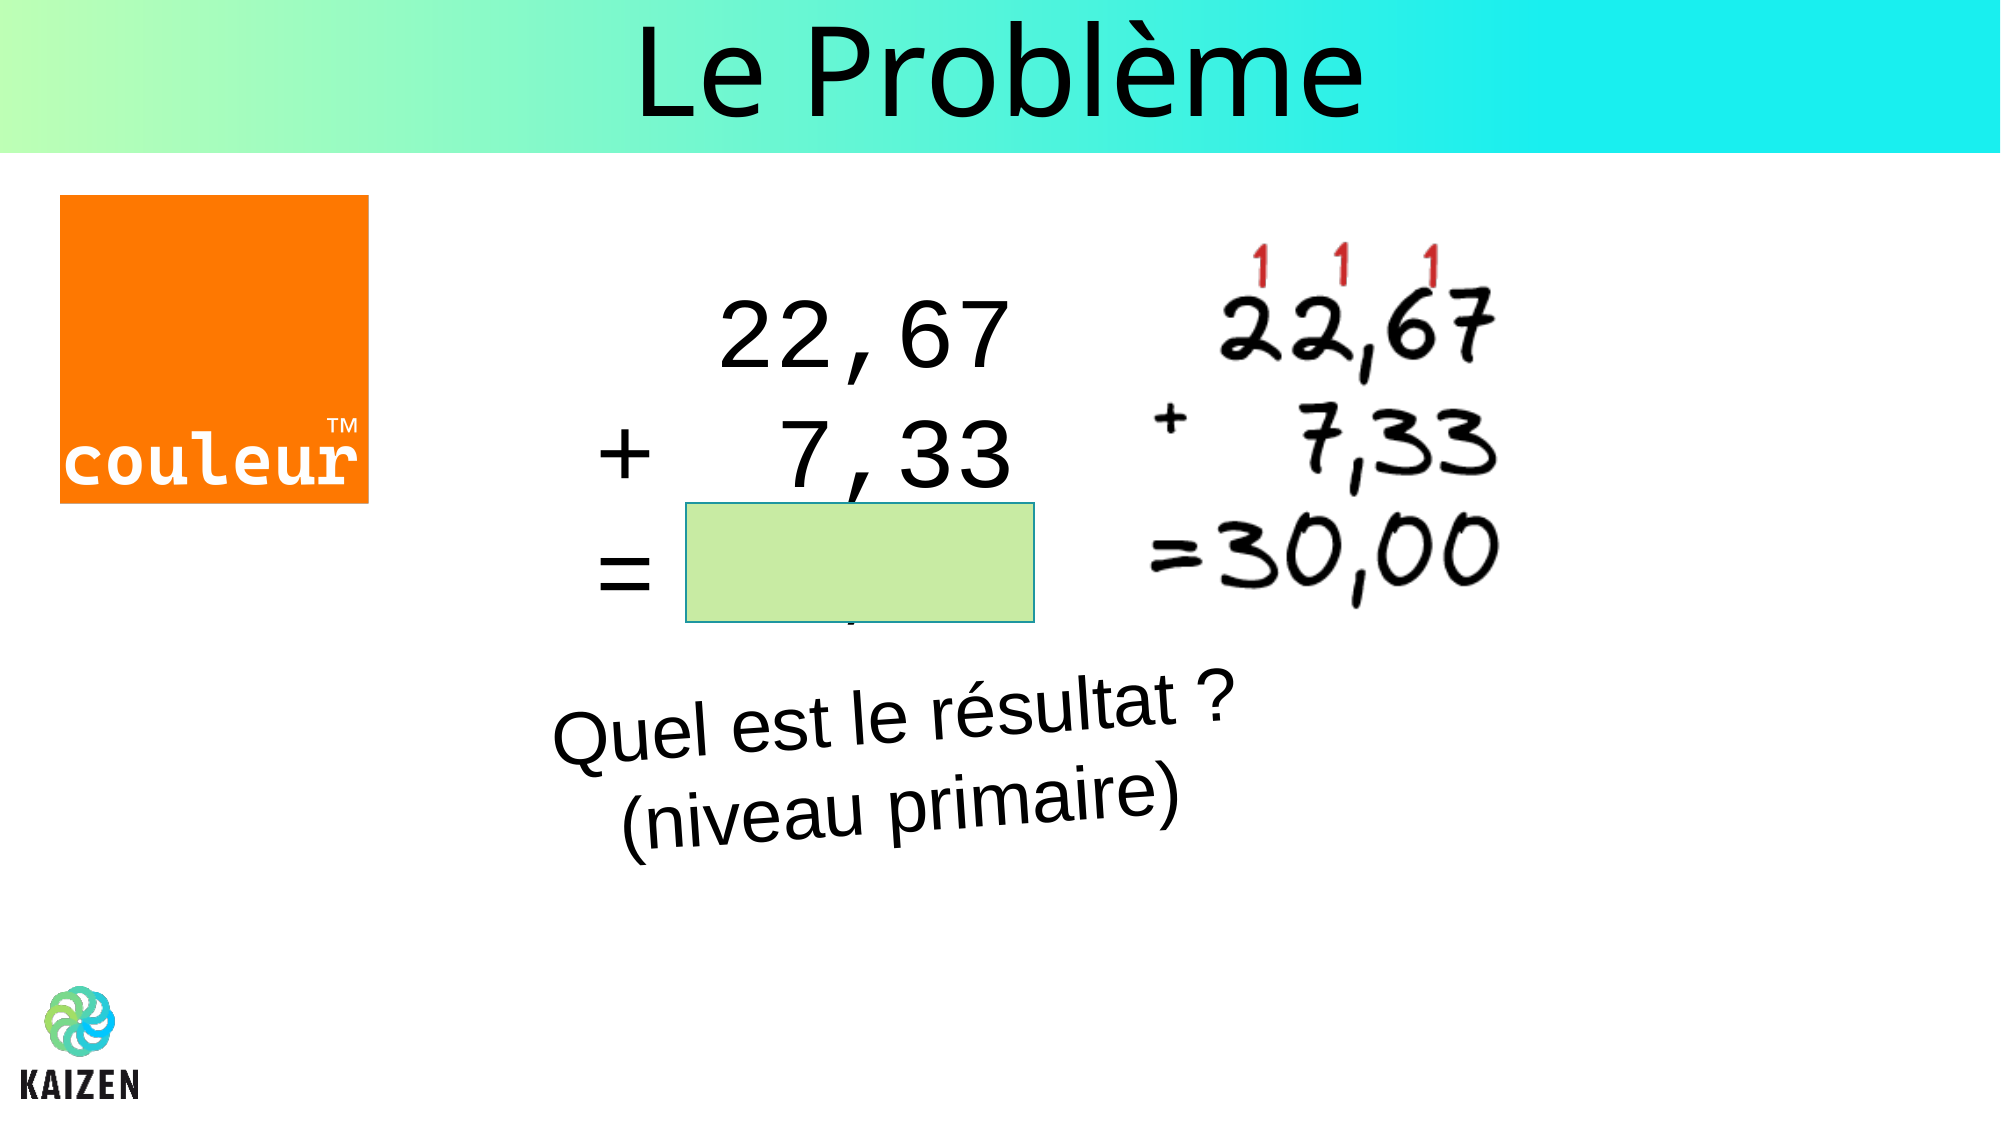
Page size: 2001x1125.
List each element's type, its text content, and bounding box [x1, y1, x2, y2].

picture [60, 195, 369, 504]
title Le Problème [0, 29, 2000, 123]
text_box Quel est le résultat ? (niveau primaire) [478, 639, 1317, 883]
text_box 22,67 + 7,33 = 30,01 [580, 259, 1113, 635]
picture [1129, 211, 1526, 639]
picture [21, 986, 138, 1099]
text_box [685, 502, 1035, 623]
